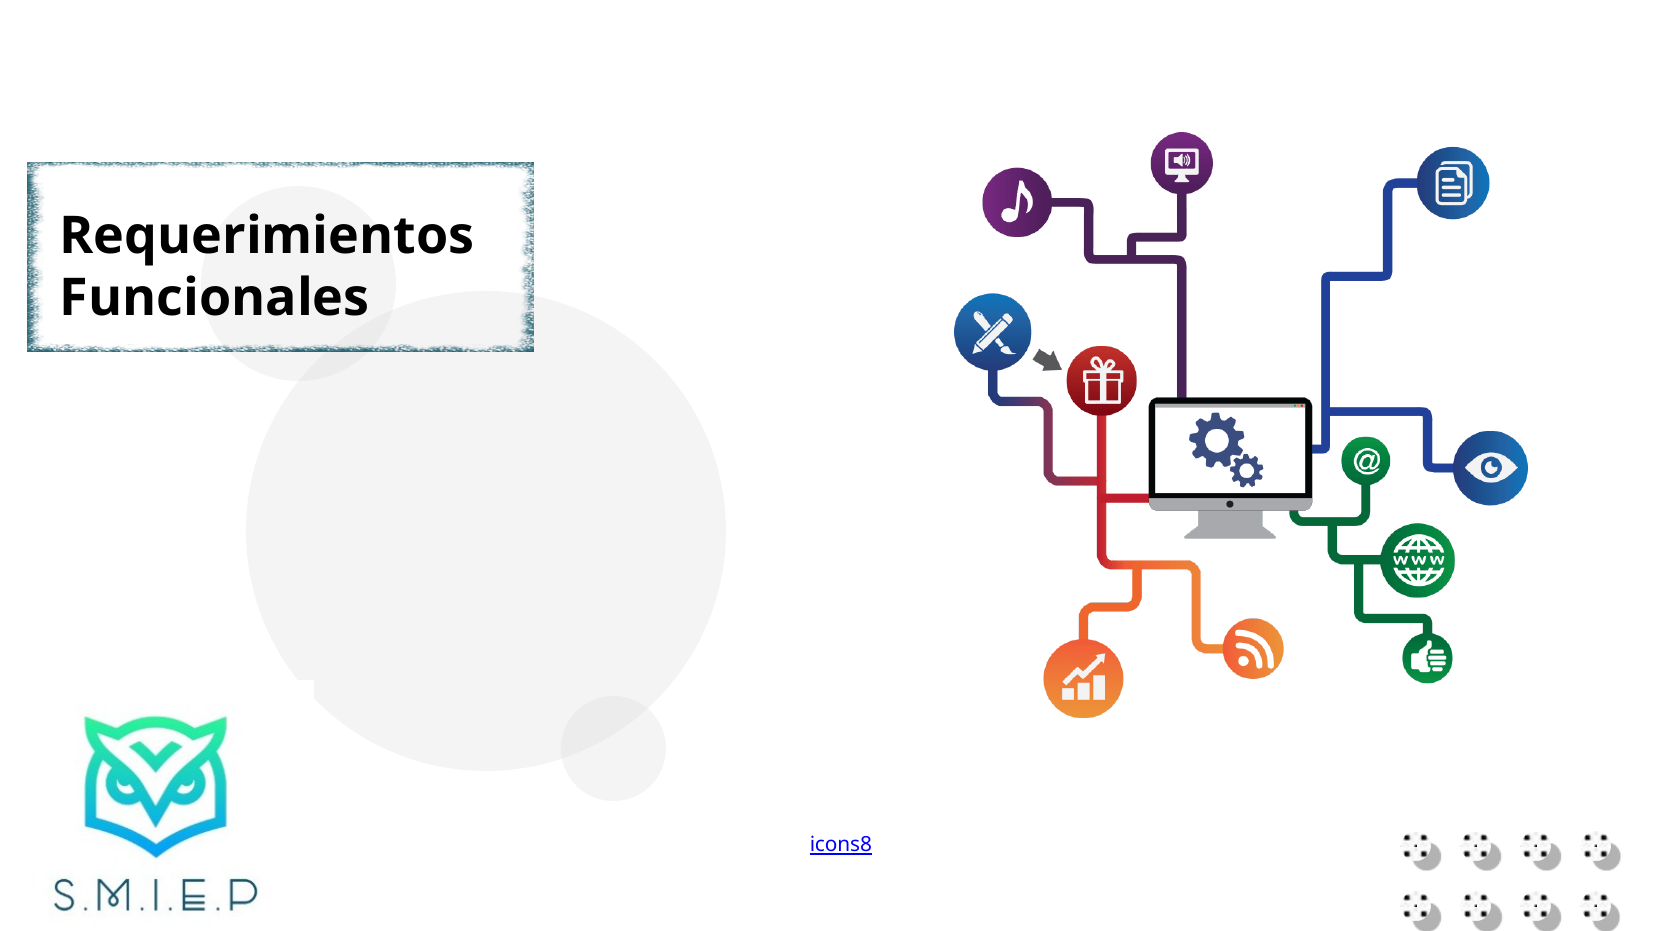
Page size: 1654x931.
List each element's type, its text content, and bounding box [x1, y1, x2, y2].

picture [1580, 831, 1611, 862]
picture [1400, 832, 1431, 862]
picture [713, 129, 1620, 810]
picture [1460, 832, 1491, 862]
picture [1520, 832, 1551, 862]
picture [1400, 891, 1431, 922]
picture [0, 680, 314, 931]
picture [1520, 891, 1551, 922]
text_box Requerimientos Funcionales [45, 193, 715, 395]
picture [27, 162, 534, 353]
picture [1580, 891, 1611, 922]
text_box [786, 132, 1578, 832]
picture [1460, 891, 1491, 922]
